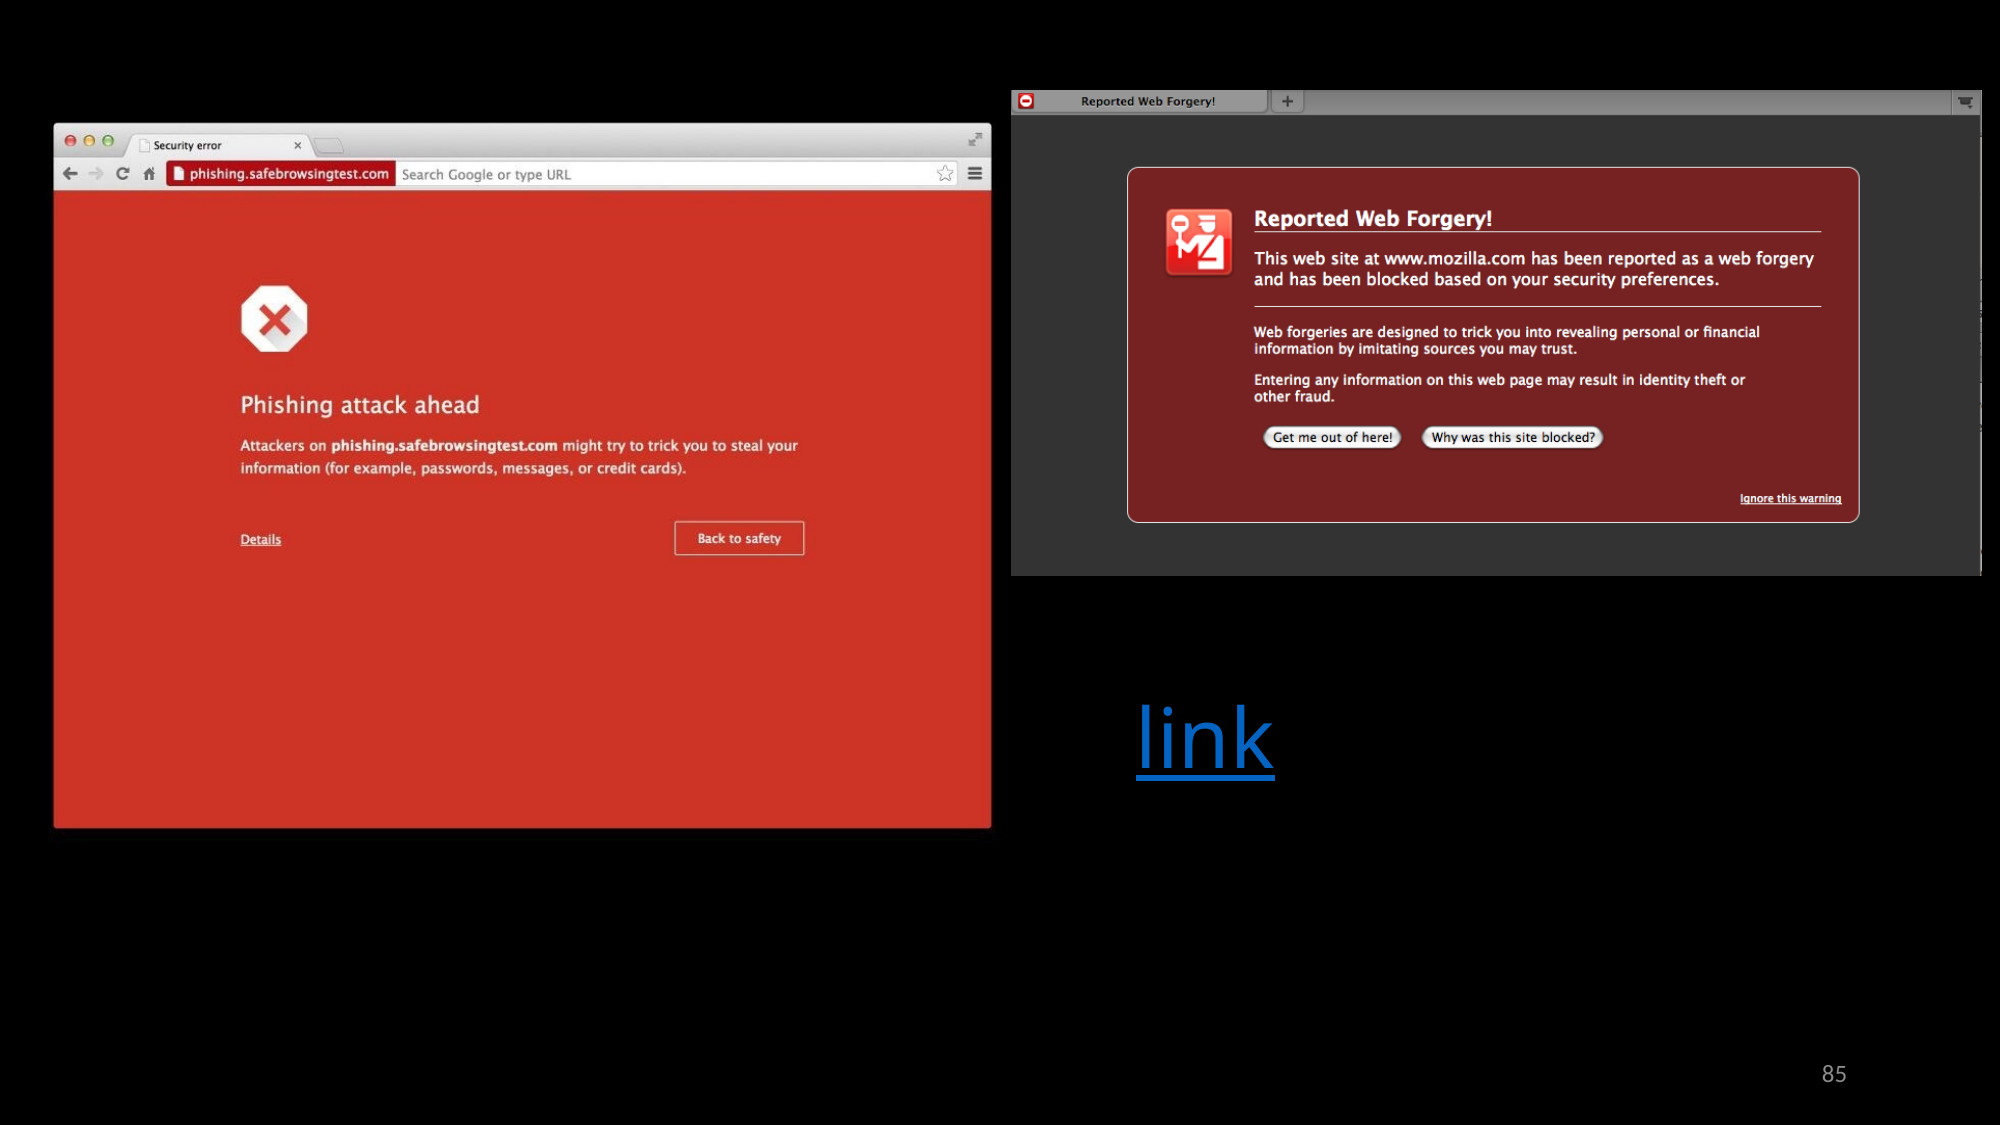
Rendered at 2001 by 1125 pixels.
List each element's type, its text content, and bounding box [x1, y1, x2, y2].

text_box link [1121, 678, 1290, 807]
slide_number 85 [1412, 1042, 1863, 1103]
picture [0, 90, 1982, 903]
